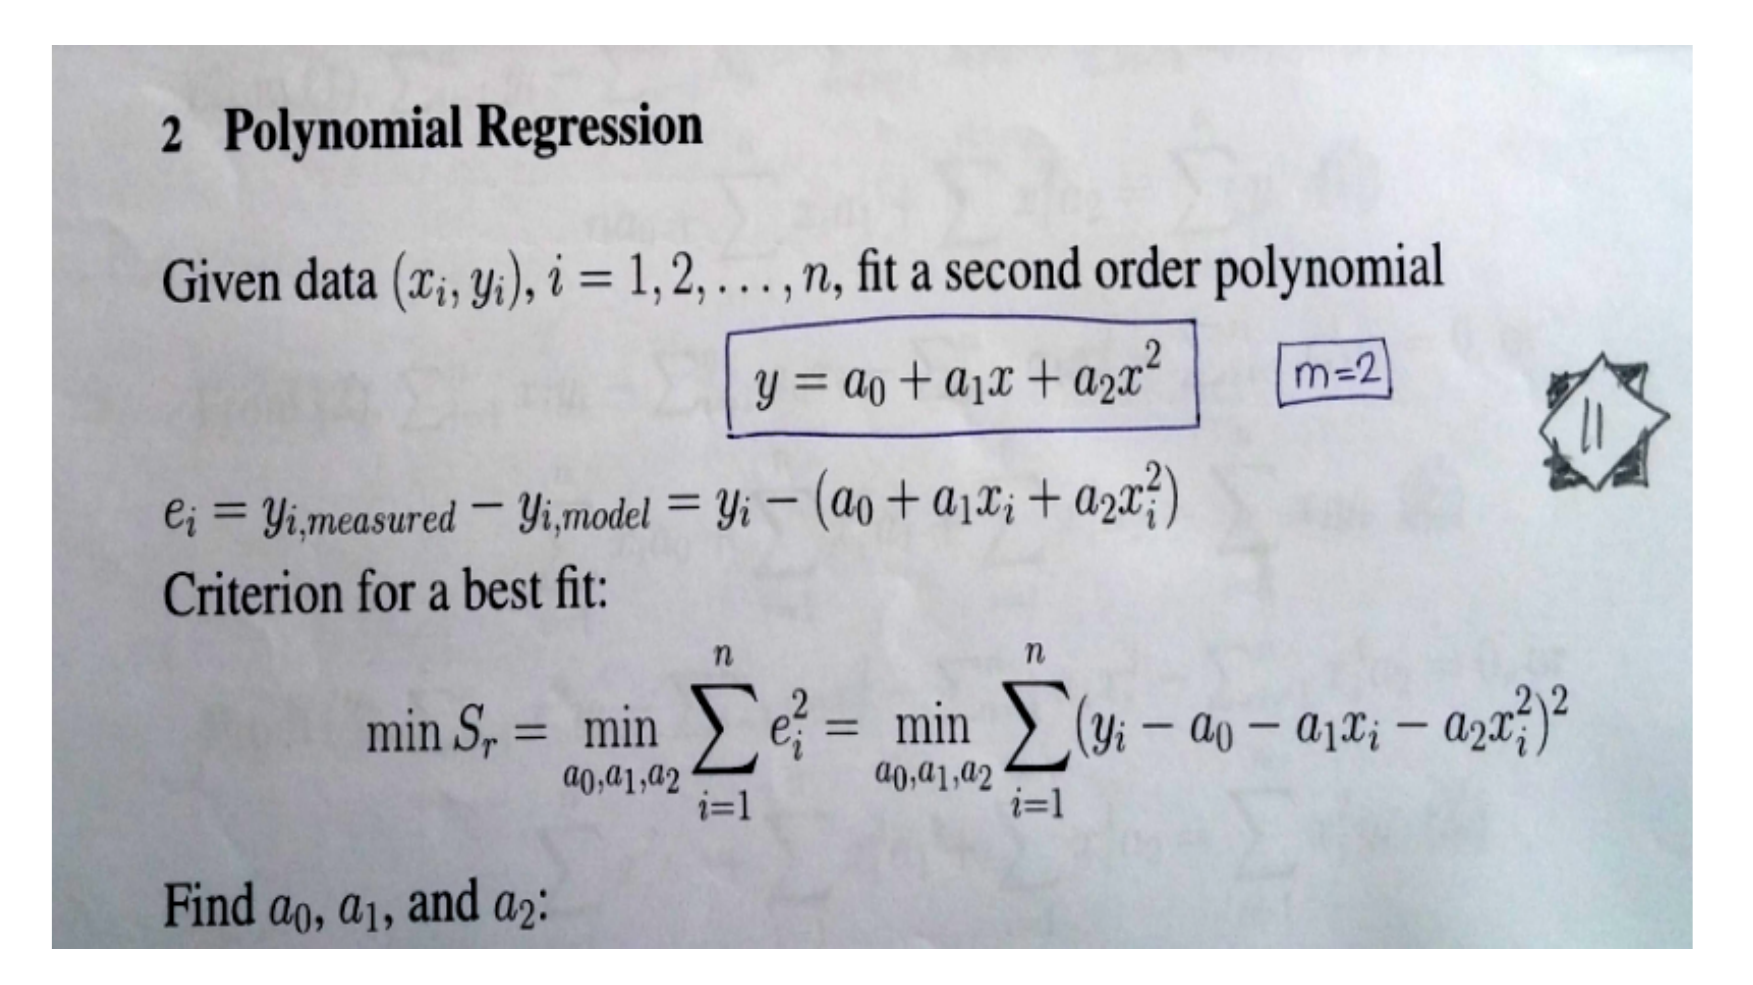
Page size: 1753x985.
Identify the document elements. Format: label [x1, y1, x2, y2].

list [51, 44, 1693, 949]
